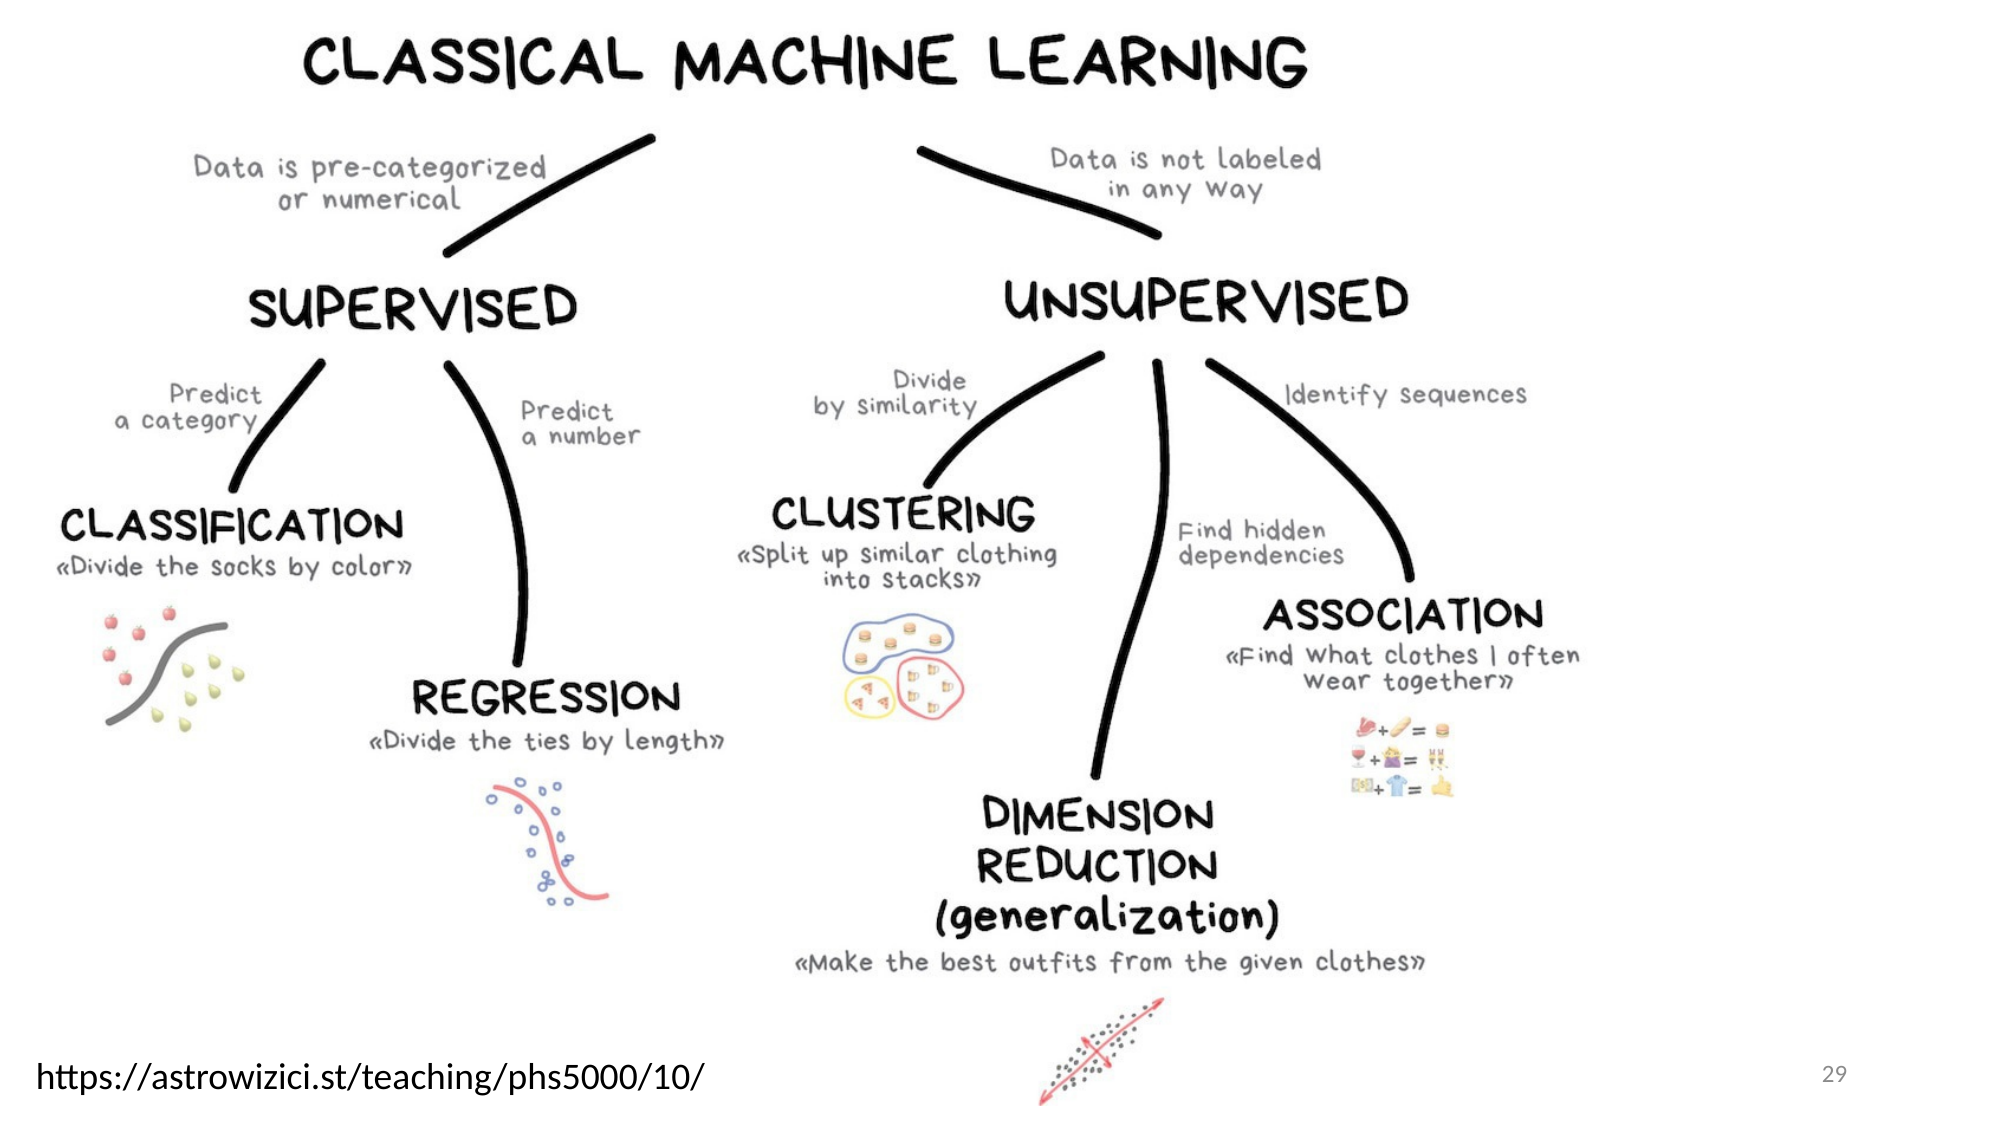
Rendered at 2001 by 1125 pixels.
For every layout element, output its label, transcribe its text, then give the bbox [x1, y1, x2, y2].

text_box https://astrowizici.st/teaching/phs5000/10/ [21, 1044, 55, 1105]
slide_number 29 [1592, 1042, 1863, 1103]
picture [55, 22, 1592, 1106]
